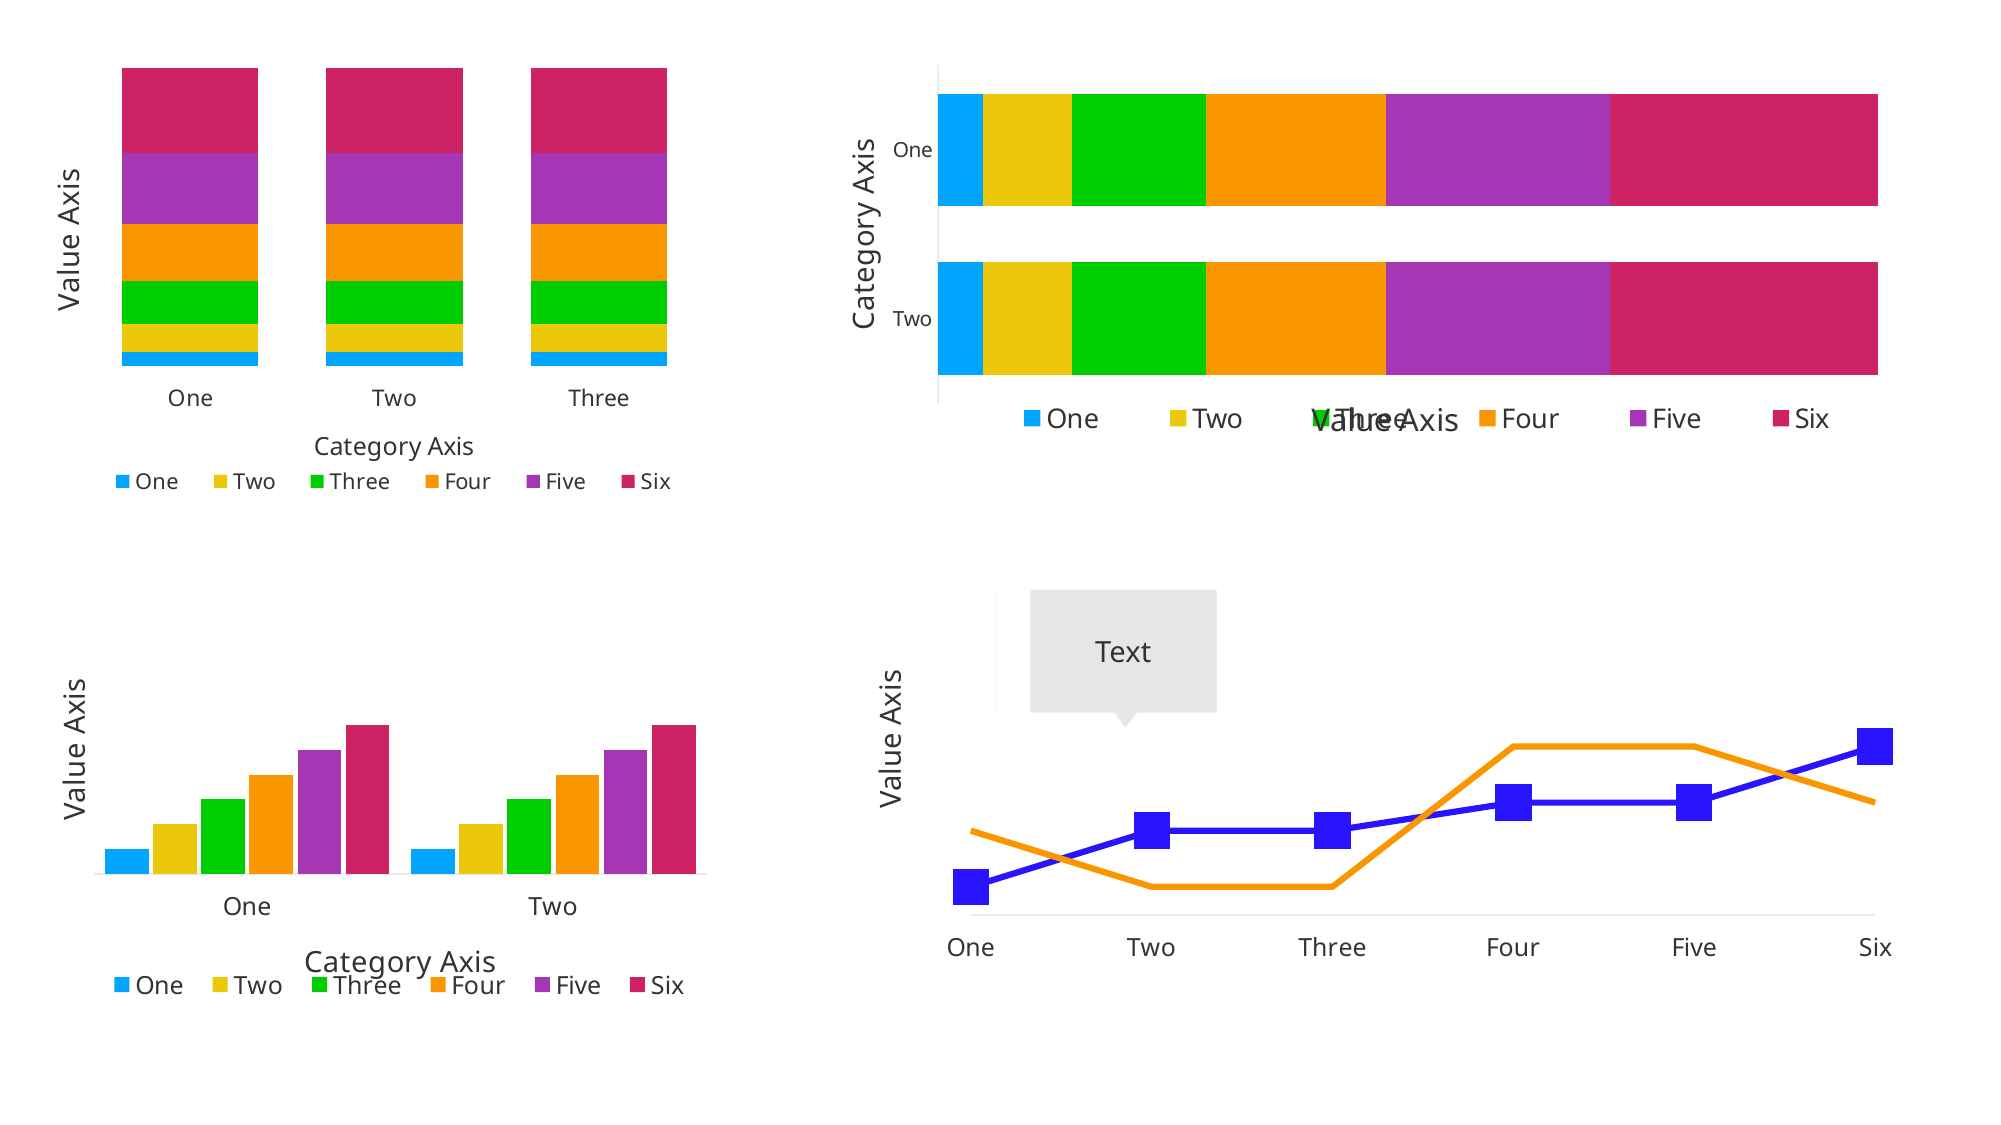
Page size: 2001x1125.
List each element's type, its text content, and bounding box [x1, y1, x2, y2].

chart [39, 39, 705, 508]
text_box Value Axis [864, 655, 914, 824]
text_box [995, 589, 1217, 728]
chart [834, 49, 1925, 450]
chart [44, 547, 710, 1016]
chart [923, 549, 1893, 1012]
